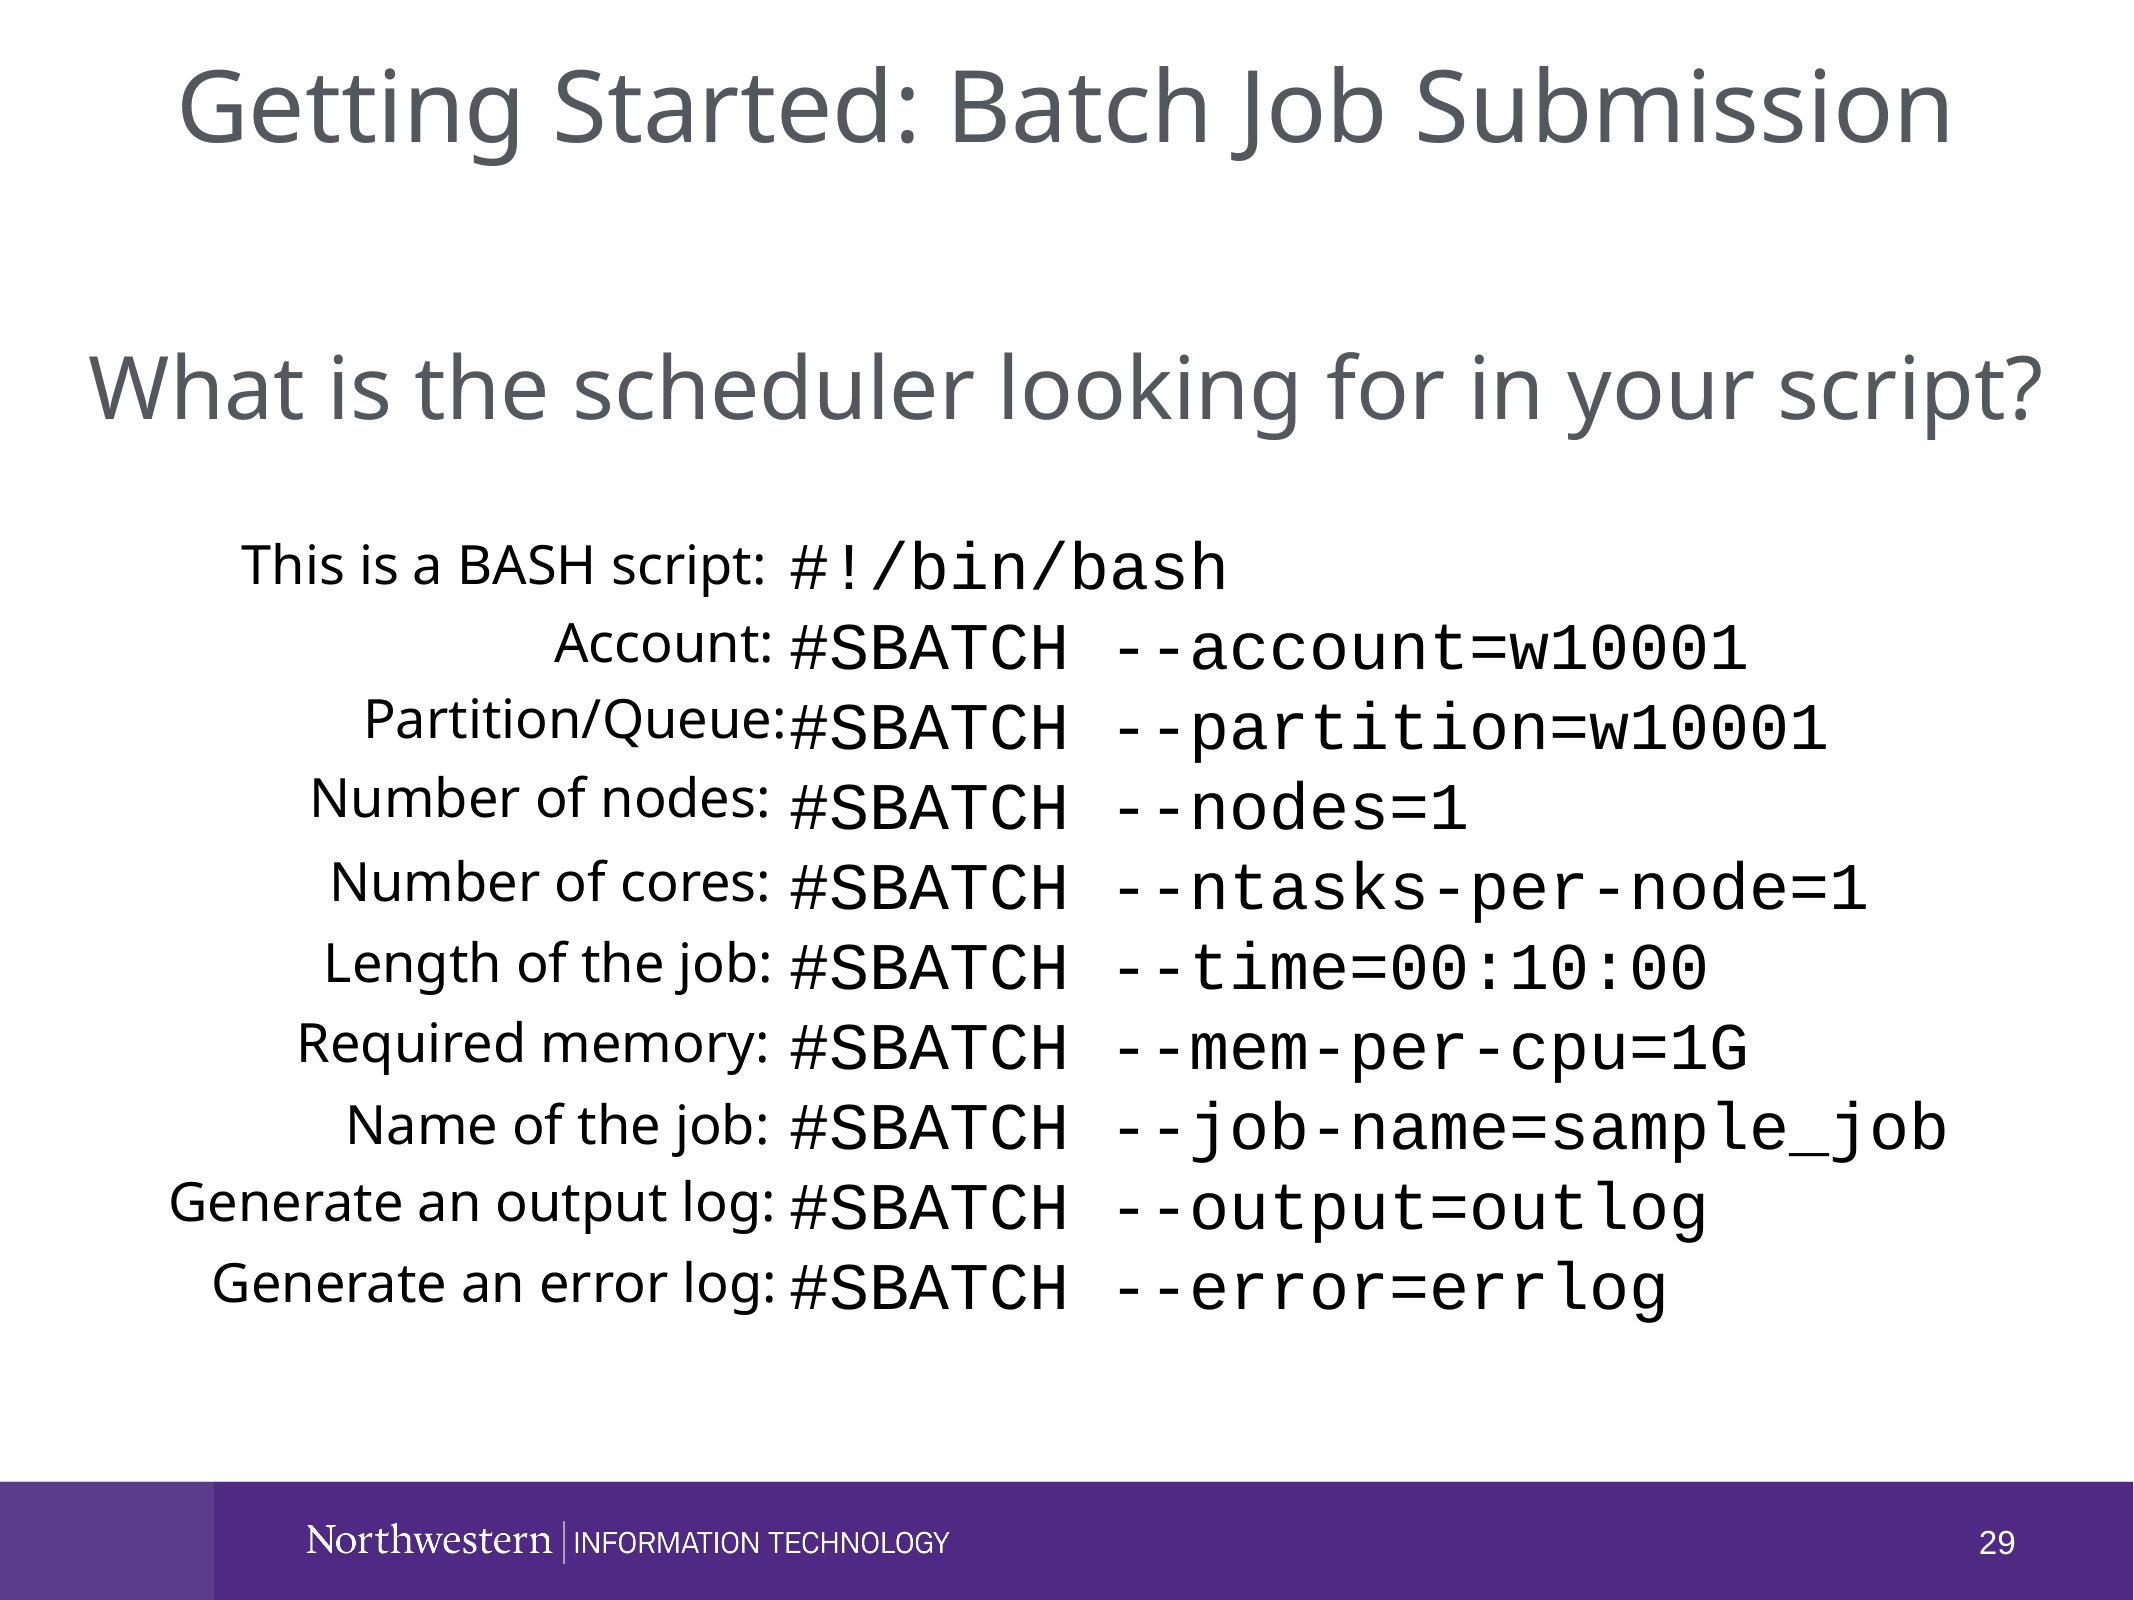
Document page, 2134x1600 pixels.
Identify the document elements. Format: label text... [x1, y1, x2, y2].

text_box Getting Started: Batch Job Submission [167, 34, 1966, 171]
text_box What is the scheduler looking for in your script? [80, 323, 2053, 446]
picture [0, 0, 2134, 1600]
text_box Generate an error log: [203, 1240, 786, 1322]
text_box Name of the job: [336, 1082, 779, 1164]
text_box Partition/Queue: [354, 676, 796, 758]
text_box This is a BASH script: [232, 522, 776, 604]
text_box Number of nodes: [301, 755, 780, 837]
text_box Account: [545, 600, 784, 676]
text_box Length of the job: [315, 919, 783, 1002]
text_box #!/bin/bash #SBATCH --account=w10001 #SBATCH --partition=w10001 #SBATCH --nodes=1 #SBATCH --ntasks-per-node=1 #SBATCH --time=00:10:00 #SBATCH --mem-per-cpu=1G #SBATCH --job-name=sample_job #SBATCH --output=outlog #SBATCH --error=errlog [781, 514, 2102, 1331]
slide_number 29 [1965, 1513, 2028, 1573]
text_box Required memory: [288, 1000, 779, 1082]
text_box Number of cores: [320, 838, 780, 920]
text_box Generate an output log: [160, 1158, 785, 1241]
